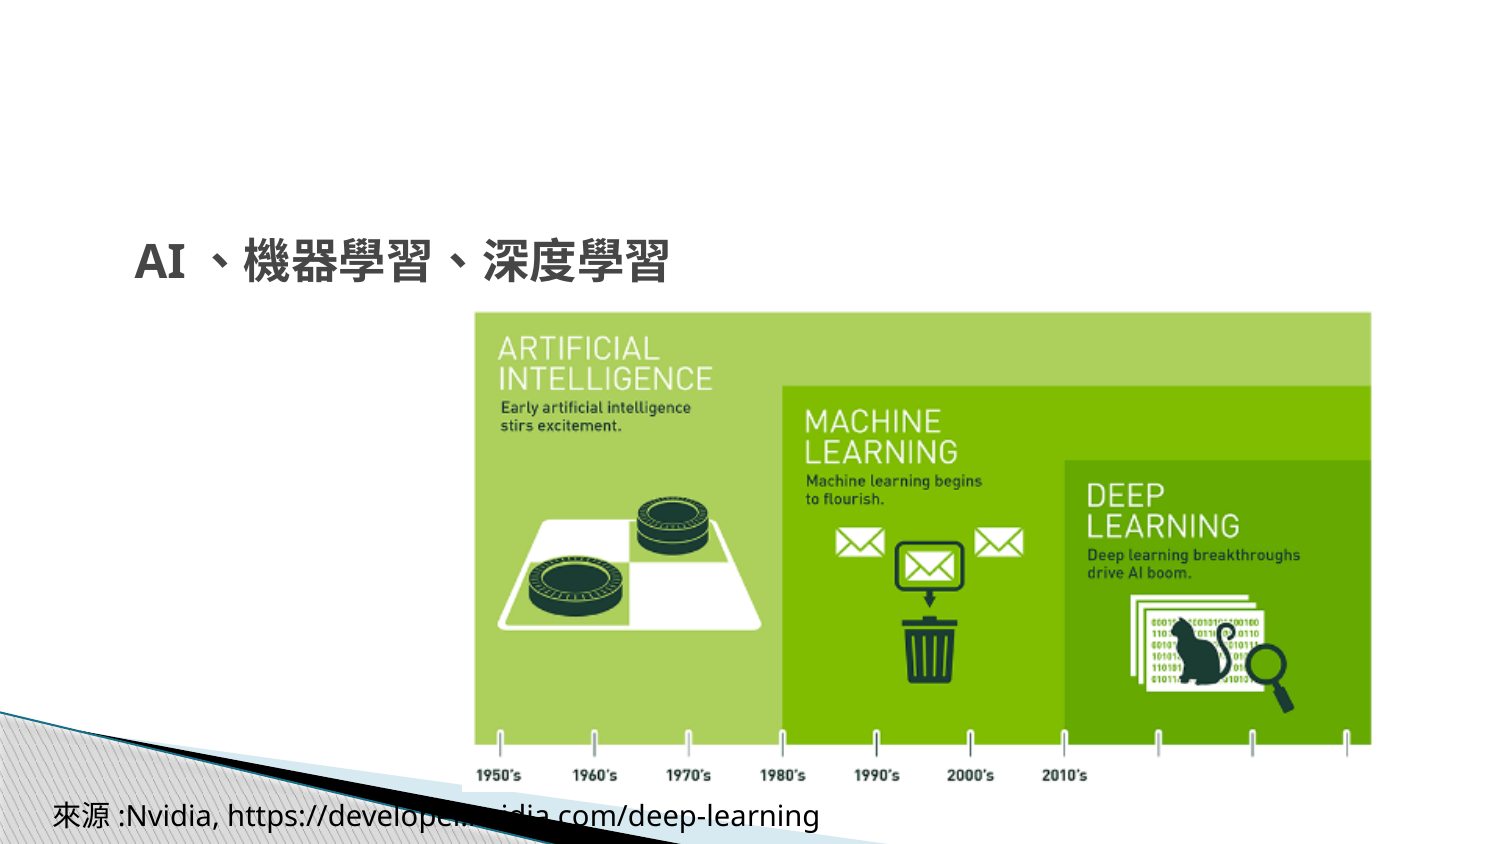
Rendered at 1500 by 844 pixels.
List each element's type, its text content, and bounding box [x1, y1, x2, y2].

title AI、機器學習、深度學習 [119, 216, 1381, 305]
text_box 來源:Nvidia, https://developer.nvidia.com/deep-learning [37, 782, 1242, 844]
picture [461, 303, 1382, 792]
